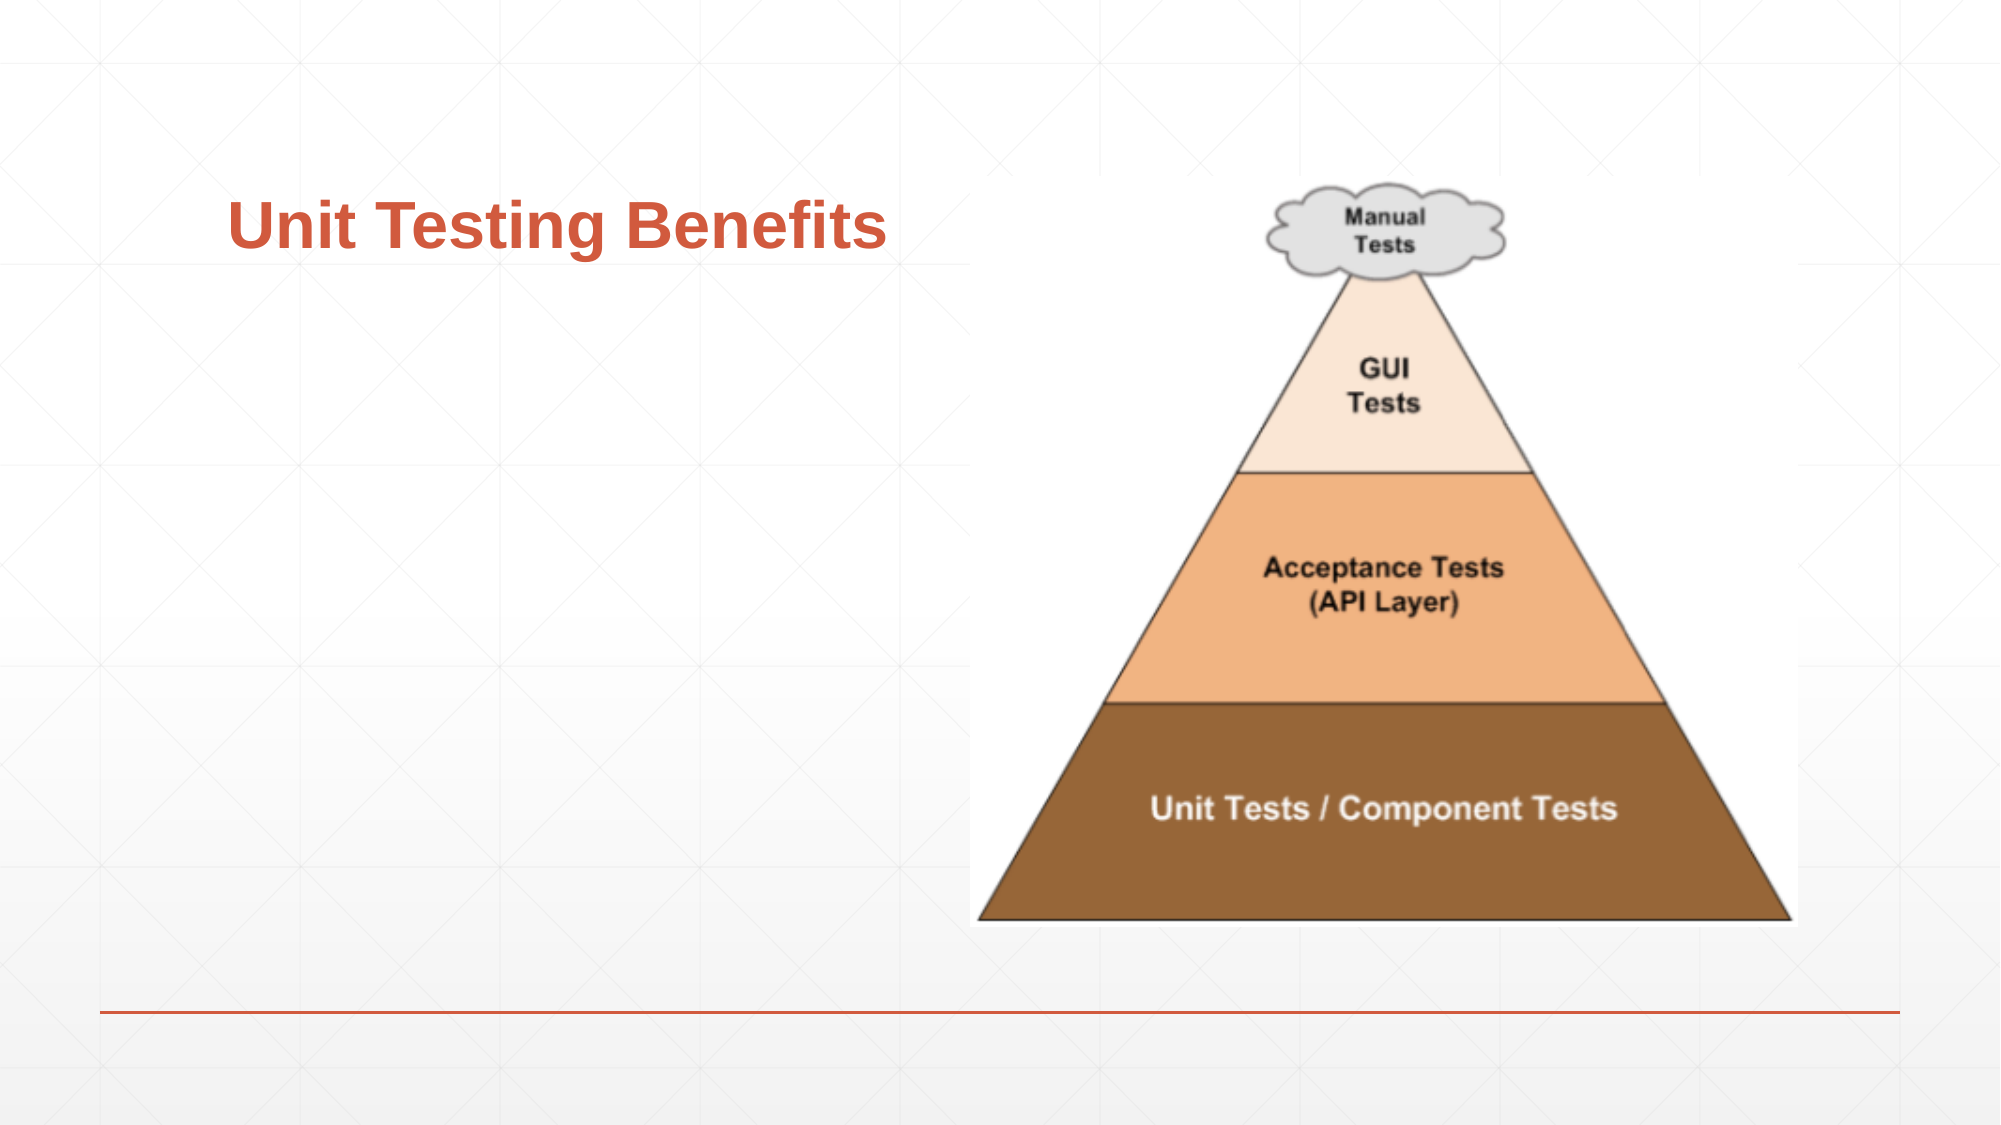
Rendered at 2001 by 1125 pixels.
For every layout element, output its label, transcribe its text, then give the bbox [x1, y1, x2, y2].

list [970, 176, 1798, 927]
title Unit Testing Benefits [212, 82, 1788, 271]
